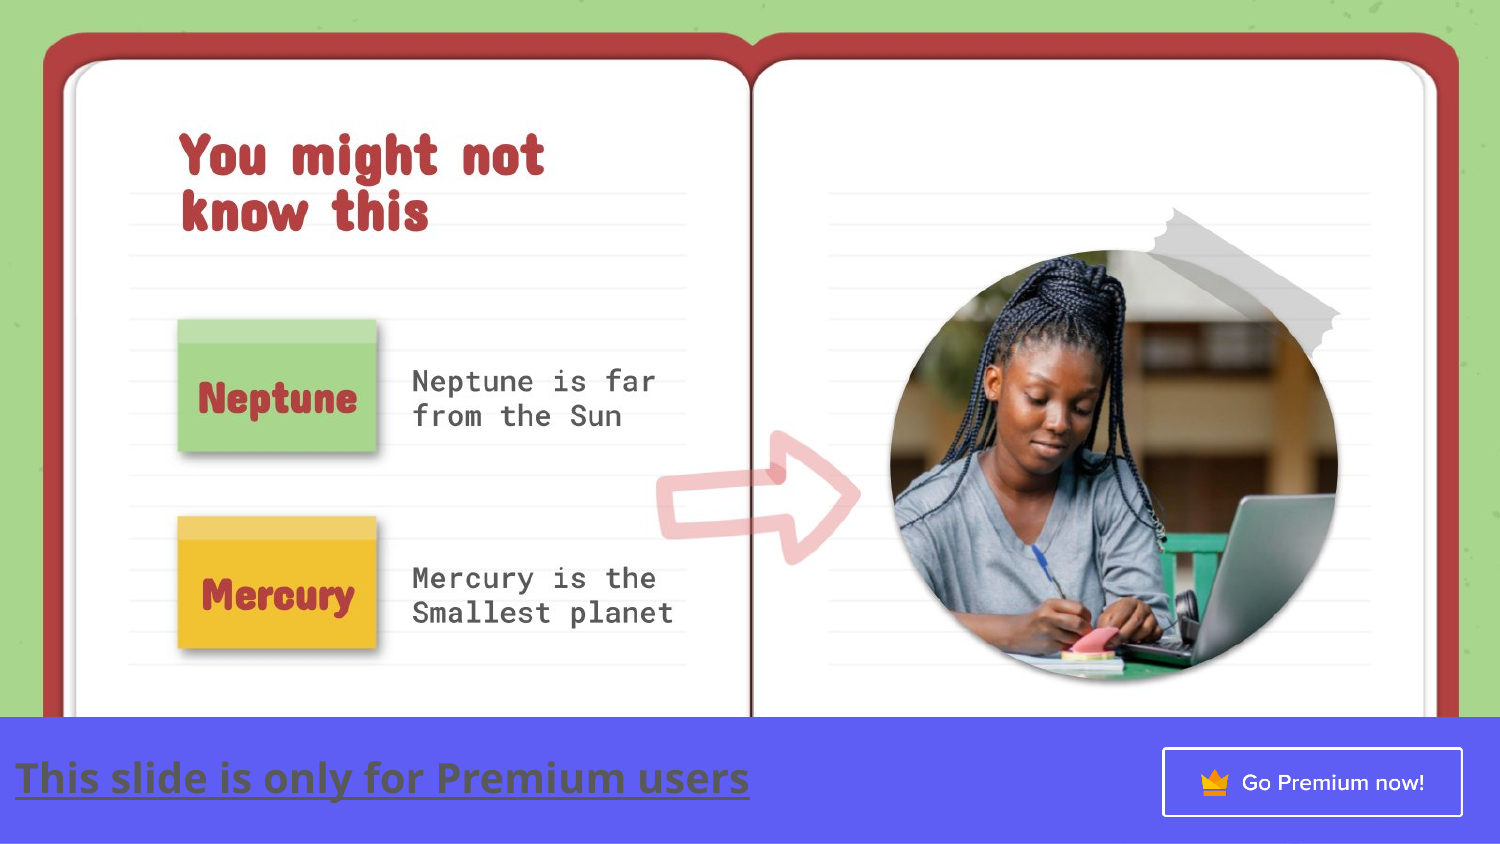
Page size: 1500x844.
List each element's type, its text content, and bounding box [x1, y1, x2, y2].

picture [0, 0, 1500, 717]
text_box This slide is only for Premium users [0, 717, 1500, 844]
picture [1162, 747, 1463, 817]
